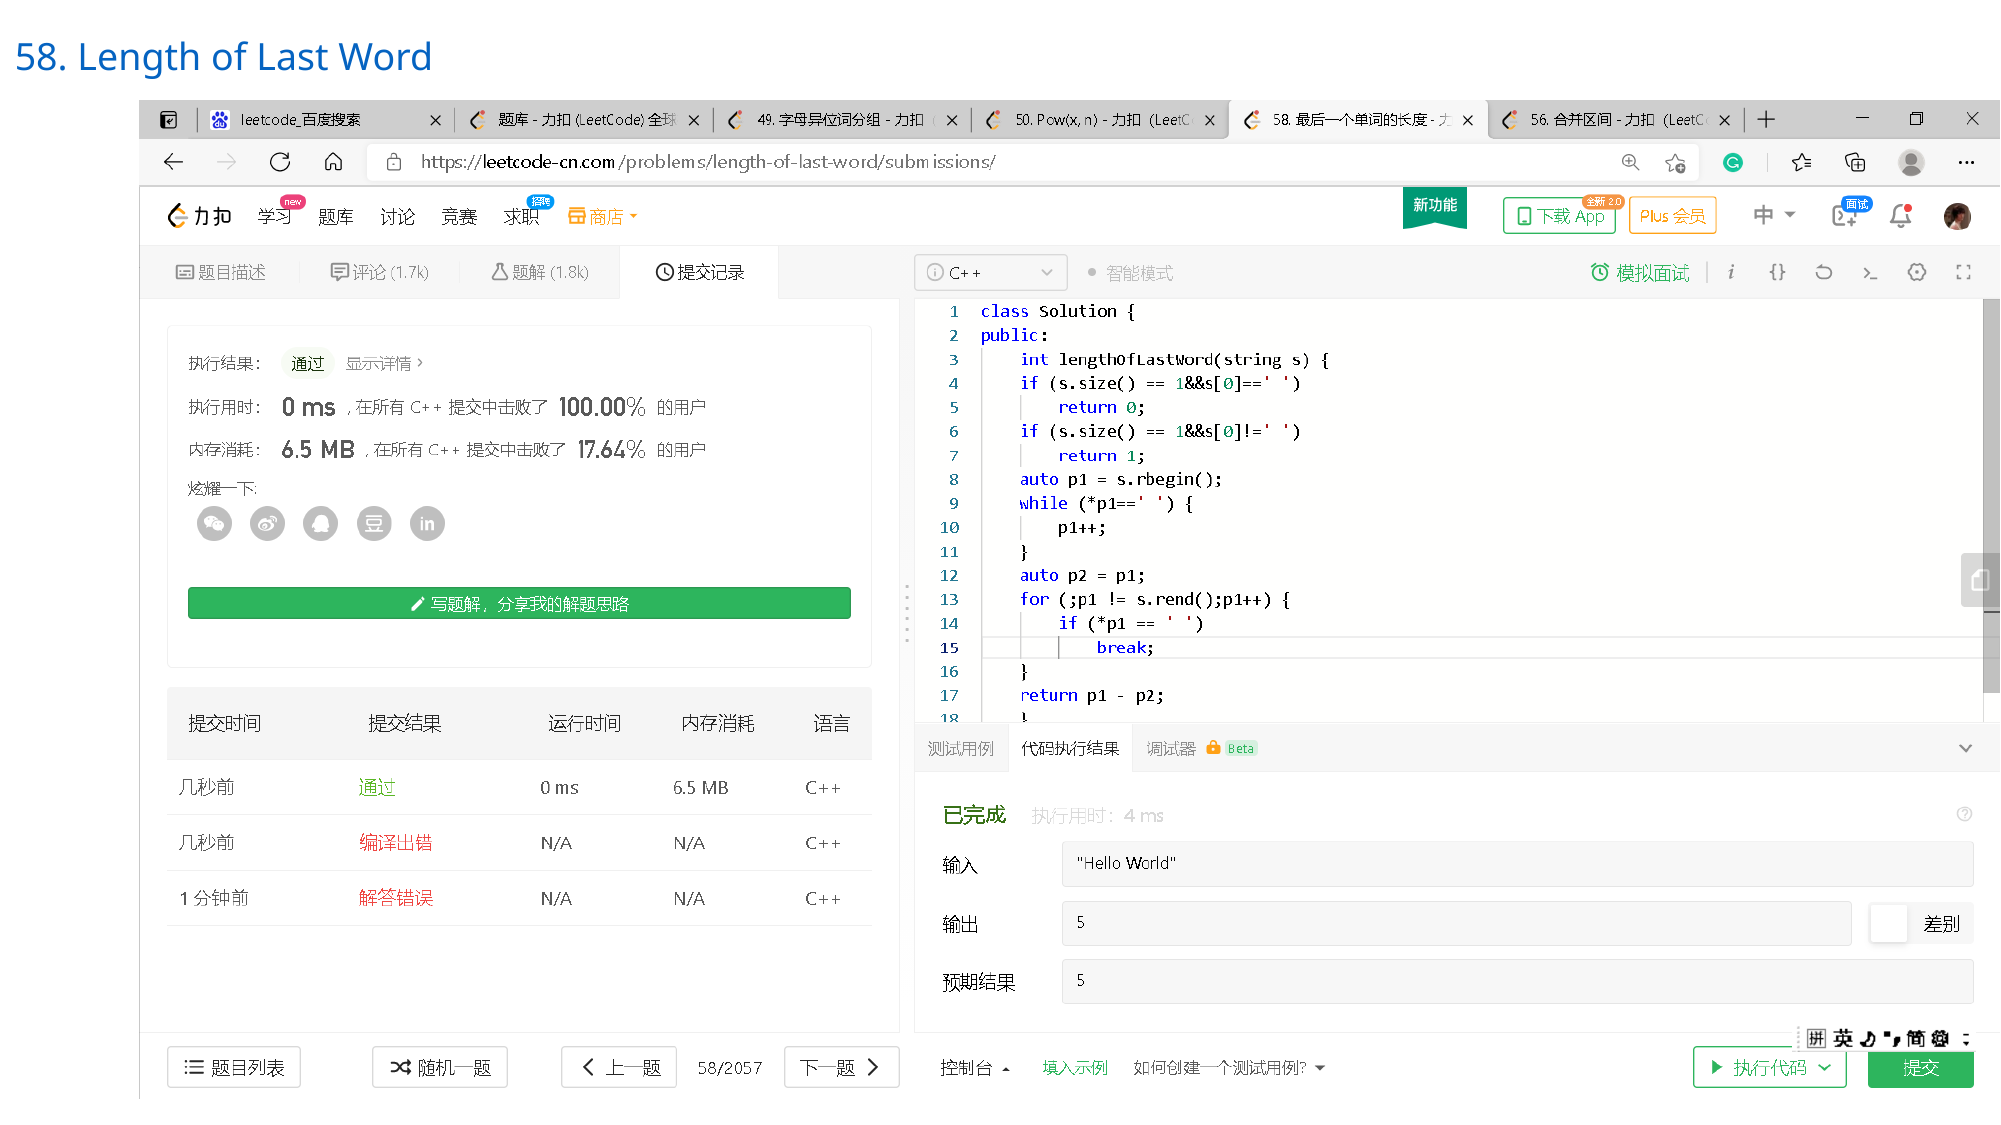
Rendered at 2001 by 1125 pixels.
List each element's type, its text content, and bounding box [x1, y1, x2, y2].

text_box 58. Length of Last Word [0, 25, 1000, 92]
picture [139, 100, 2000, 1099]
